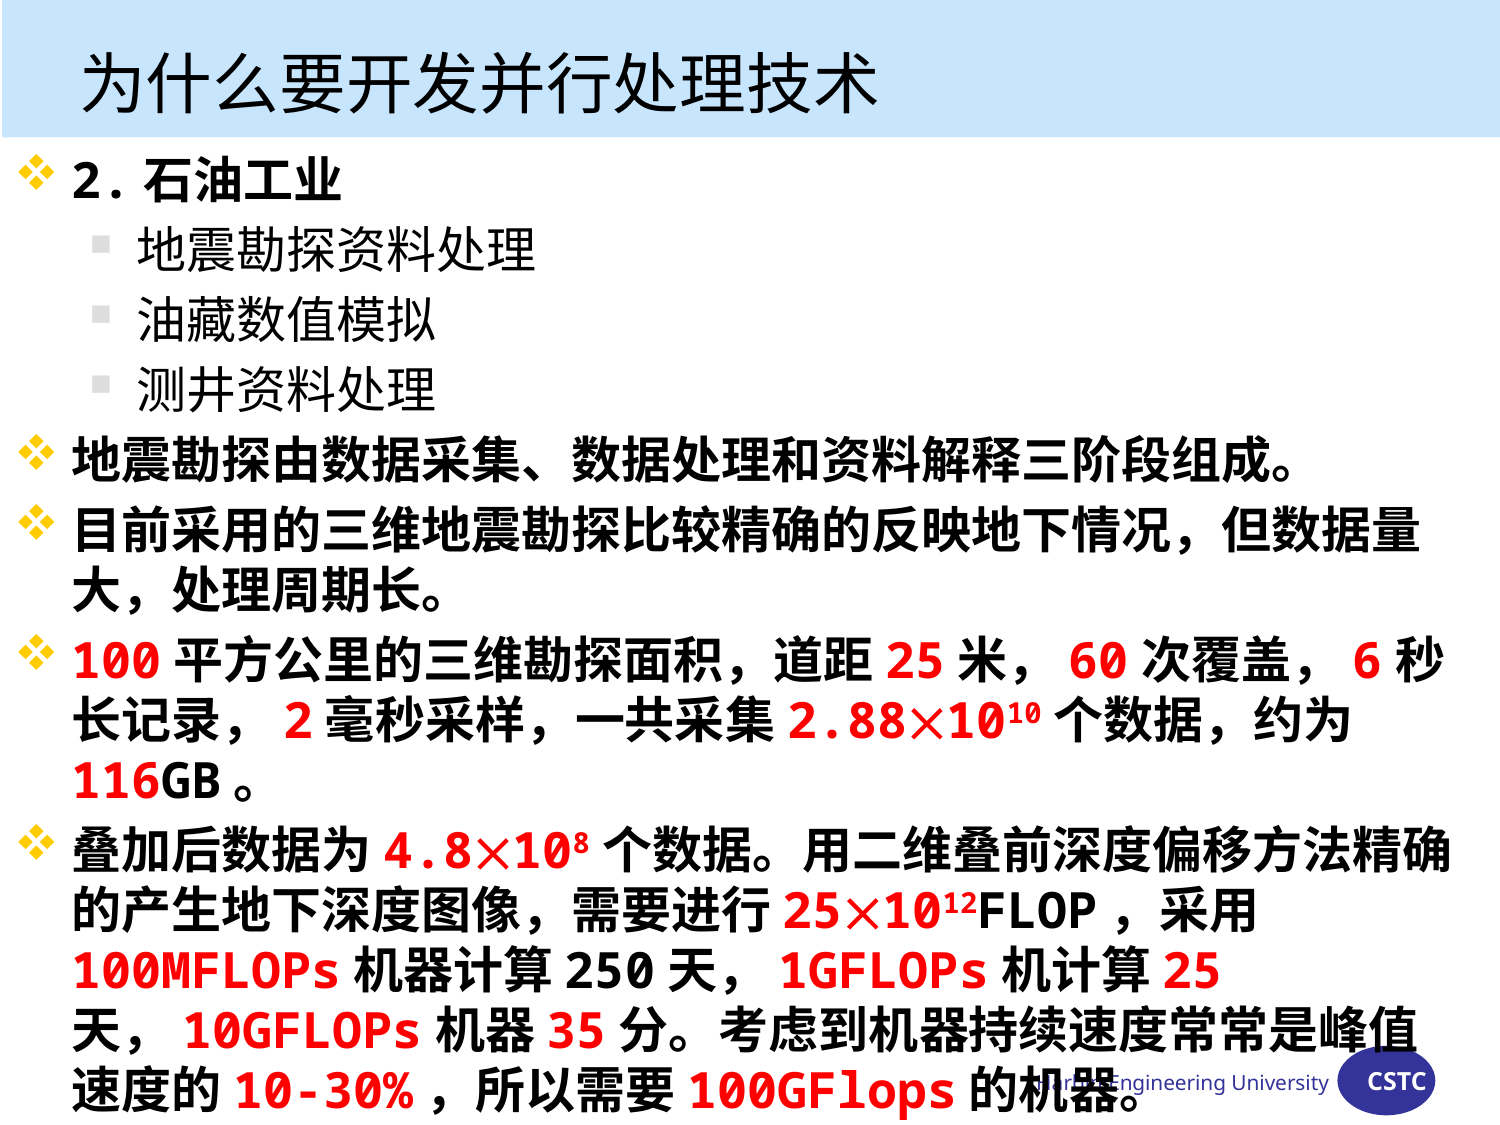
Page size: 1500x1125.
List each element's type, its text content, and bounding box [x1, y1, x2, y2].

footer Harbin Engineering University [693, 1062, 1344, 1113]
text_box 2.石油工业 地震勘探资料处理 油藏数值模拟 测井资料处理 地震勘探由数据采集、数据处理和资料解释三阶段组成。 目前采用的三维地震勘探比较精确的反映地下情况，但数据量大，处理周期长。 100平方公里的三维勘探面积，道距25米，60次覆盖，6秒长记录，2毫秒采样，一共采集2.881010个数据，约为116GB。 叠加后数据为4.8108个数据。用二维叠前深度偏移方法精确的产生地下深度图像，需要进行251012FLOP，采用100MFLOPs机器计算250天，1GFLOPs机计算25天，10GFLOPs机器35分。考虑到机器持续速度常常是峰值速度的10-30%，所以需要100GFlops的机器。 [0, 141, 1475, 1051]
text_box 为什么要开发并行处理技术 [64, 34, 895, 130]
